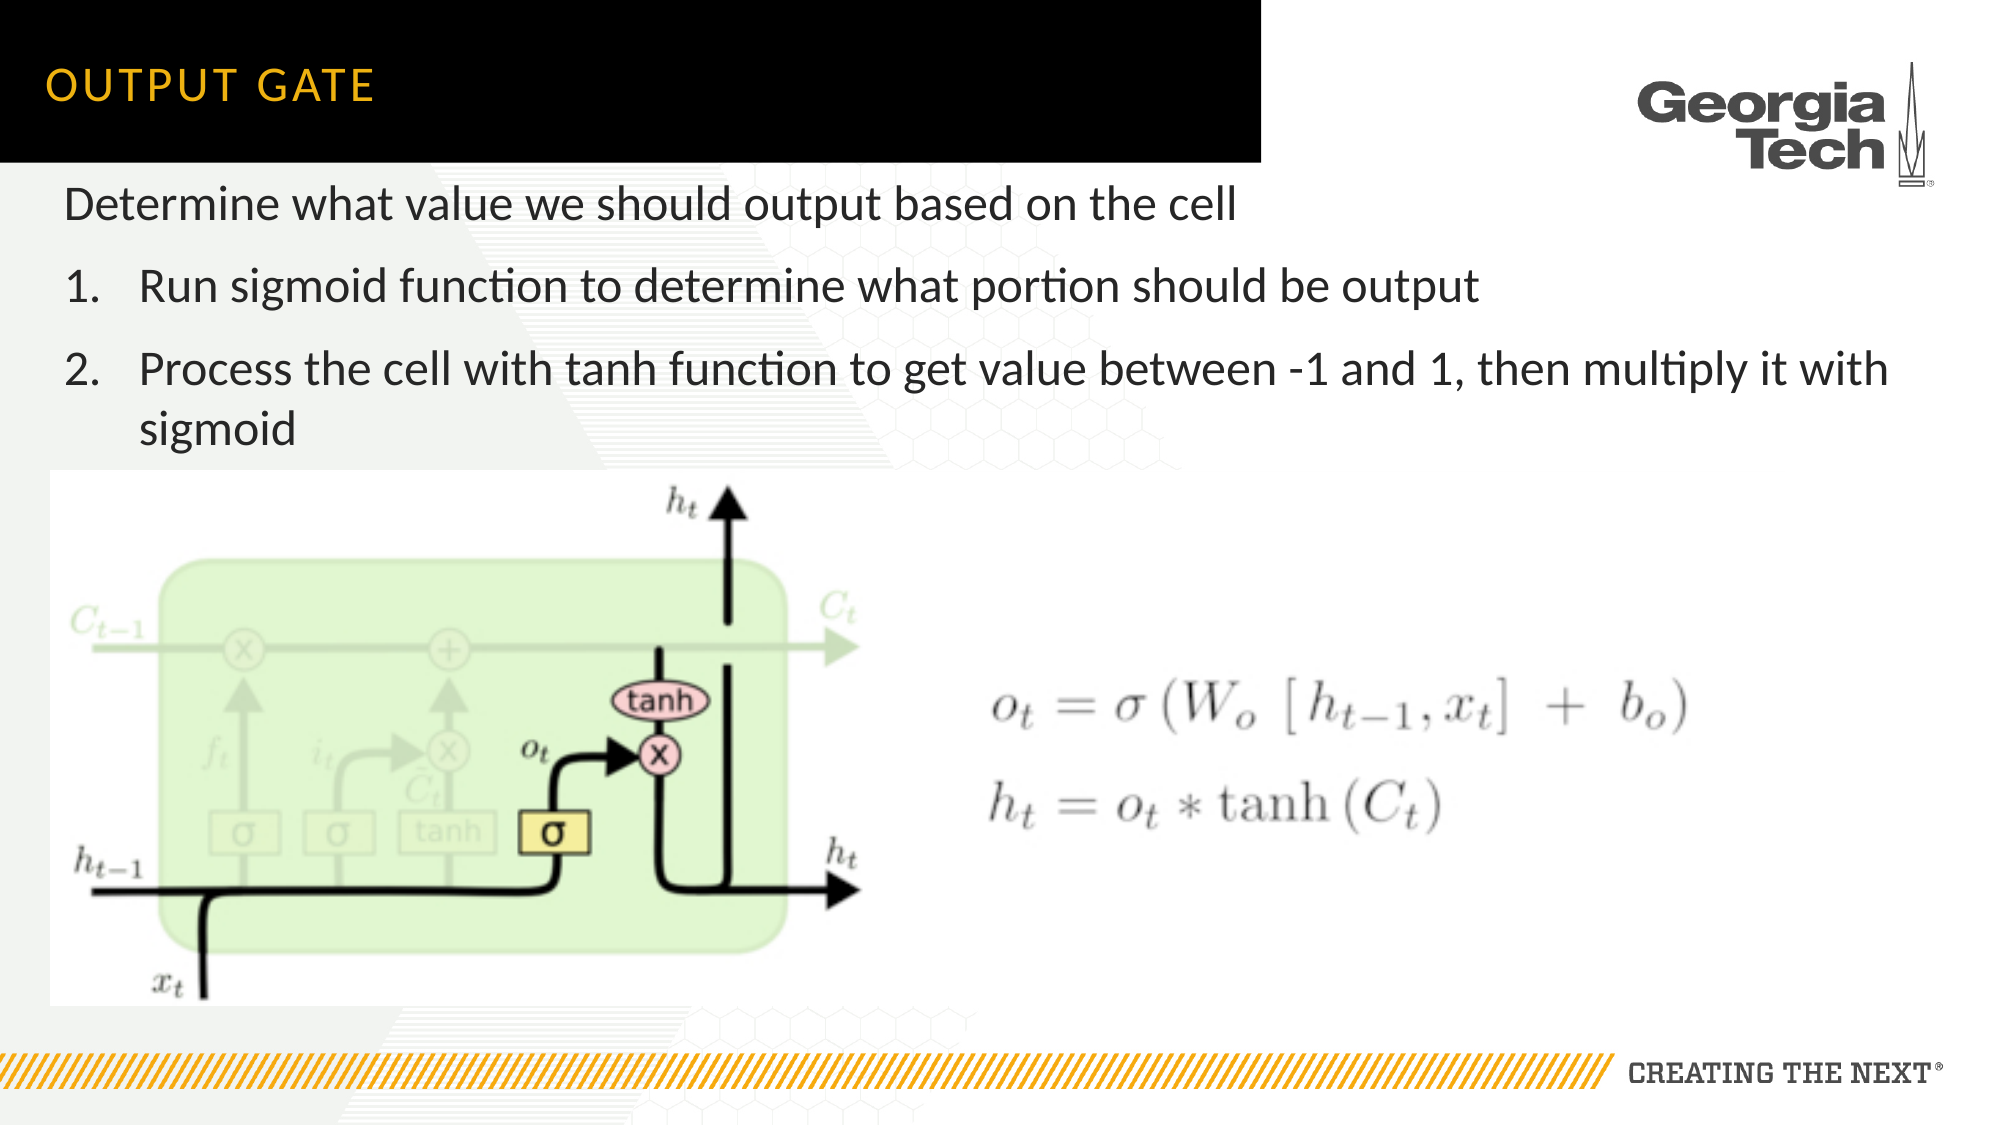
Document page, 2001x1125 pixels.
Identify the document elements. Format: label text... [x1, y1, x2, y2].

title output gate [0, 0, 1262, 163]
list Determine what value we should output based on the cell Run sigmoid function to determine what portion should be output Process the cell with tanh function to get value between -1 and 1, then multiply it with sigmoid [18, 162, 1951, 1021]
picture [49, 470, 1785, 1007]
picture [0, 0, 2001, 1125]
